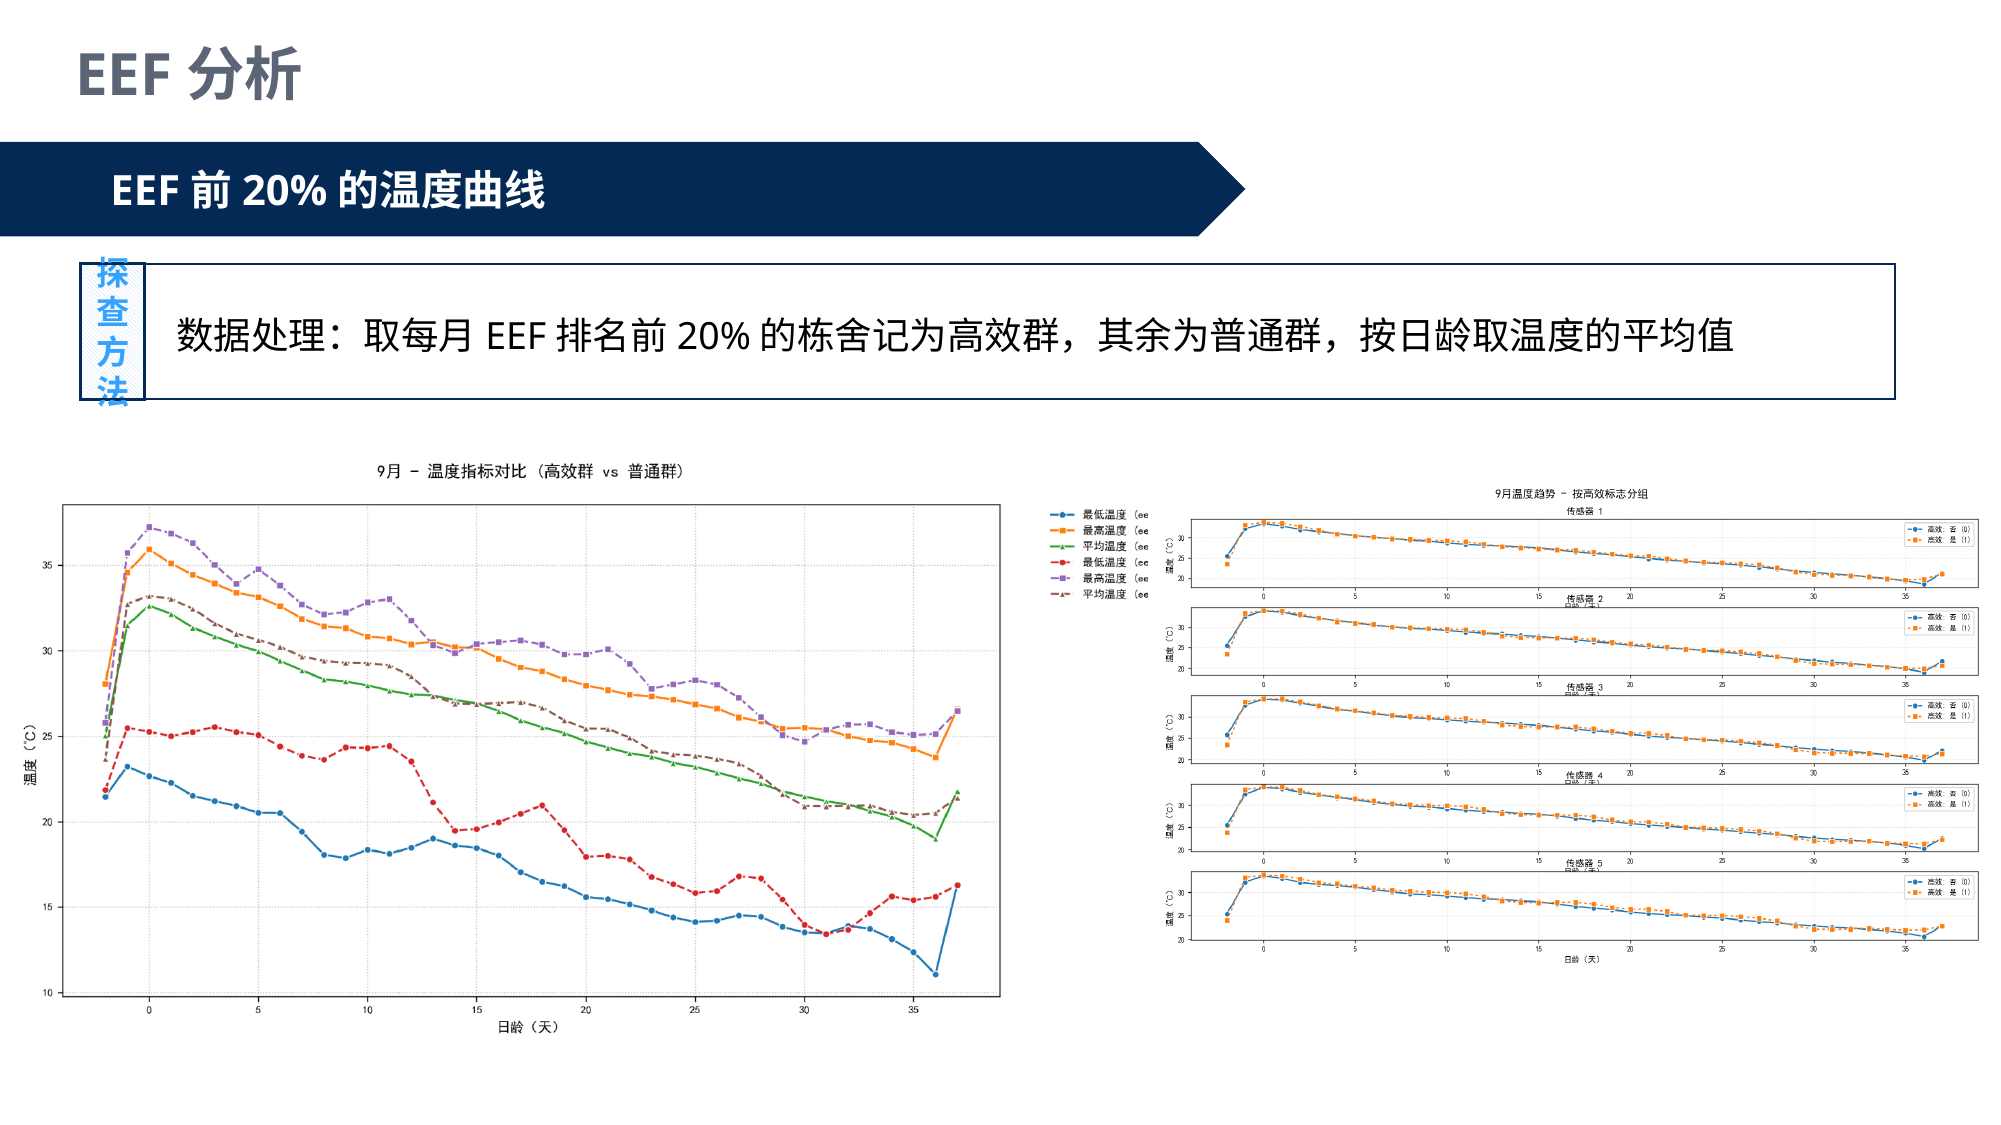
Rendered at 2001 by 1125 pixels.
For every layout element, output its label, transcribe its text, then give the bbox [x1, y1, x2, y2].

text_box [80, 263, 1896, 400]
text_box [51, 35, 1896, 141]
text_box EEF前20%的温度曲线 [90, 136, 1162, 242]
text_box [1162, 141, 1247, 238]
text_box [0, 140, 90, 238]
picture [13, 453, 1986, 1043]
text_box EEF分析 [55, 19, 1900, 125]
